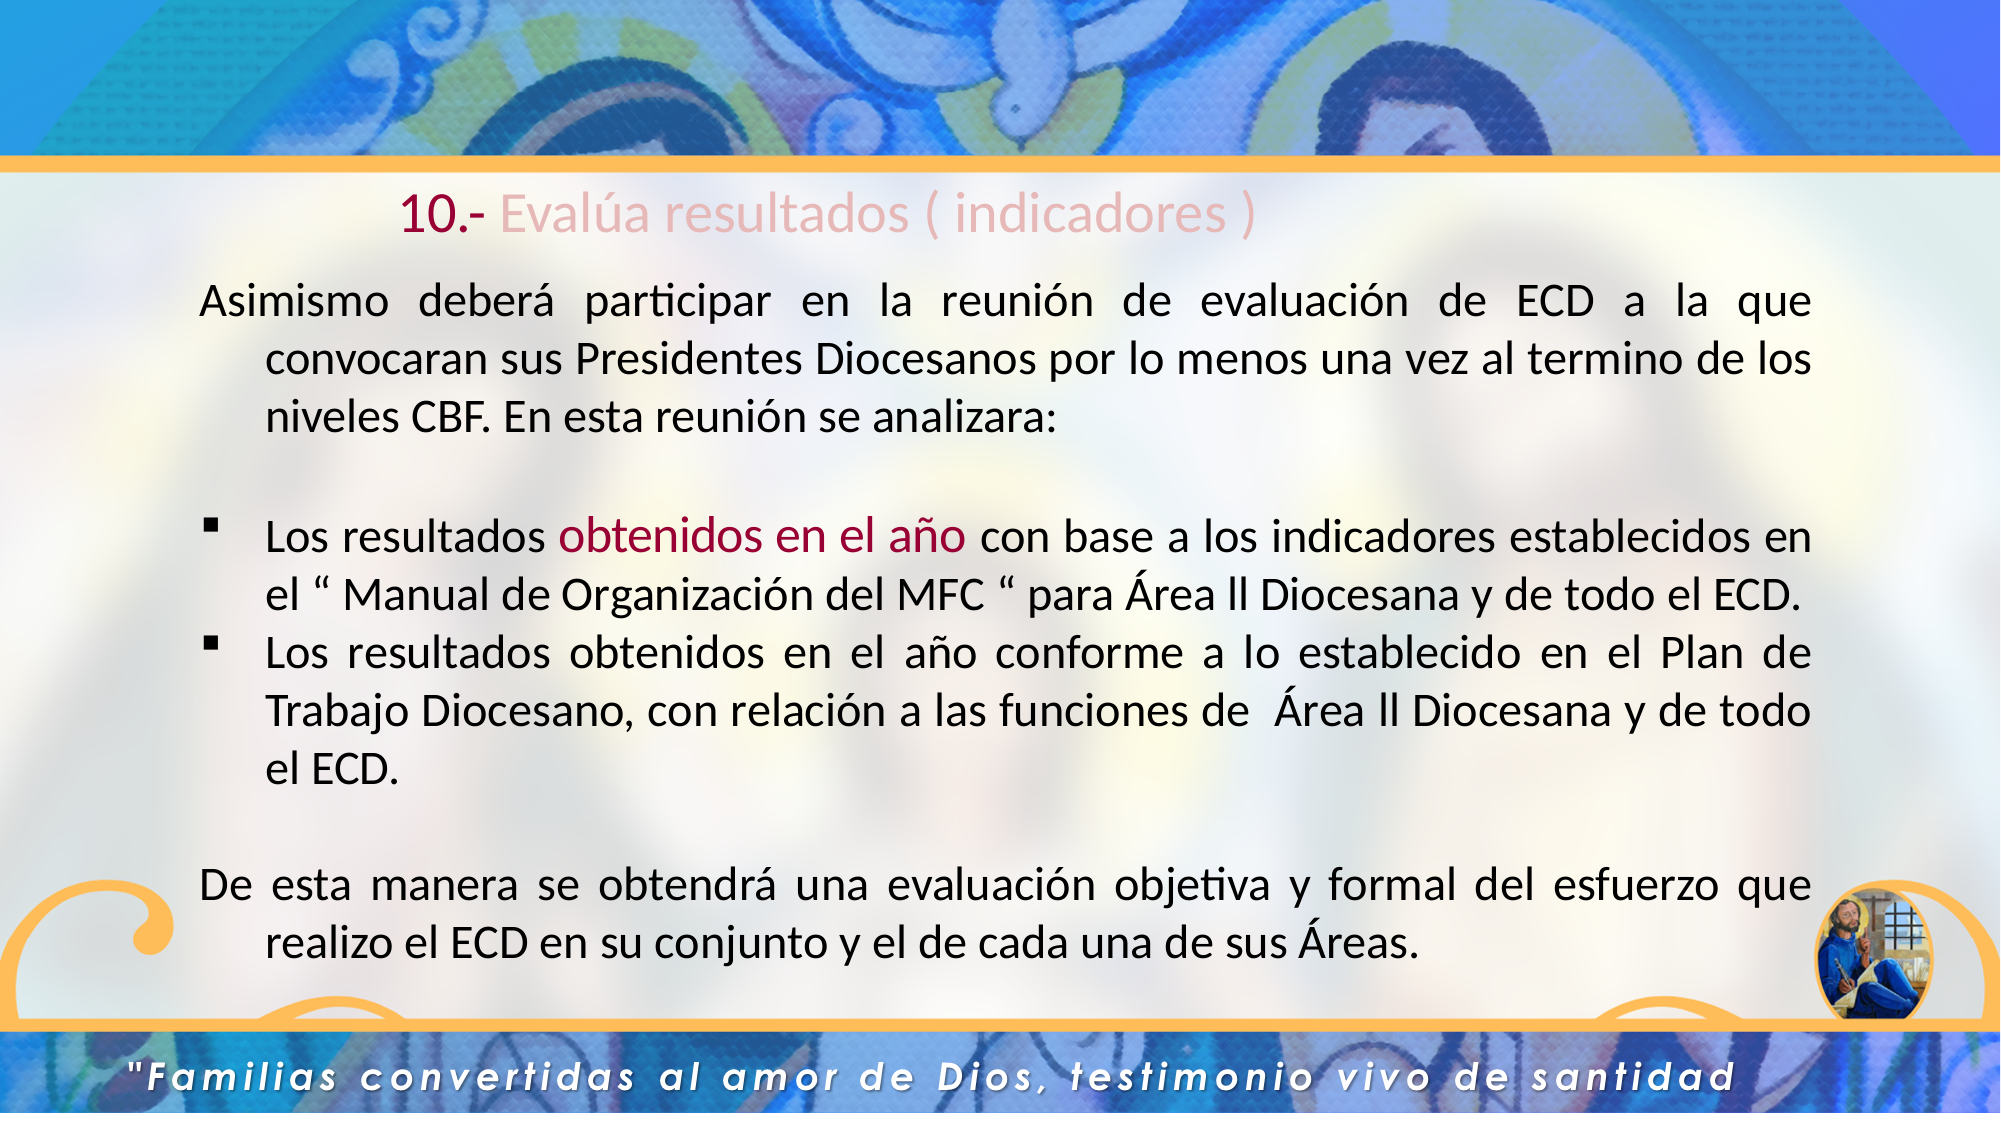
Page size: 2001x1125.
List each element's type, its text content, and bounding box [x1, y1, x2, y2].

list Asimismo deberá participar en la reunión de evaluación de ECD a la que convocaran sus Presidentes Diocesanos por lo menos una vez al termino de los niveles CBF. En esta reunión se analizara: Los resultados obtenidos en el año con base a los indicadores establecidos en el “ Manual de Organización del MFC “ para Área ll Diocesana y de todo el ECD. Los resultados obtenidos en el año conforme a lo establecido en el Plan de Trabajo Diocesano, con relación a las funciones de Área ll Diocesana y de todo el ECD. De esta manera se obtendrá una evaluación objetiva y formal del esfuerzo que realizo el ECD en su conjunto y el de cada una de sus Áreas. [182, 259, 1832, 998]
picture [0, 0, 2001, 1125]
title 10.- Evalúa resultados ( indicadores ) [184, 141, 1472, 259]
